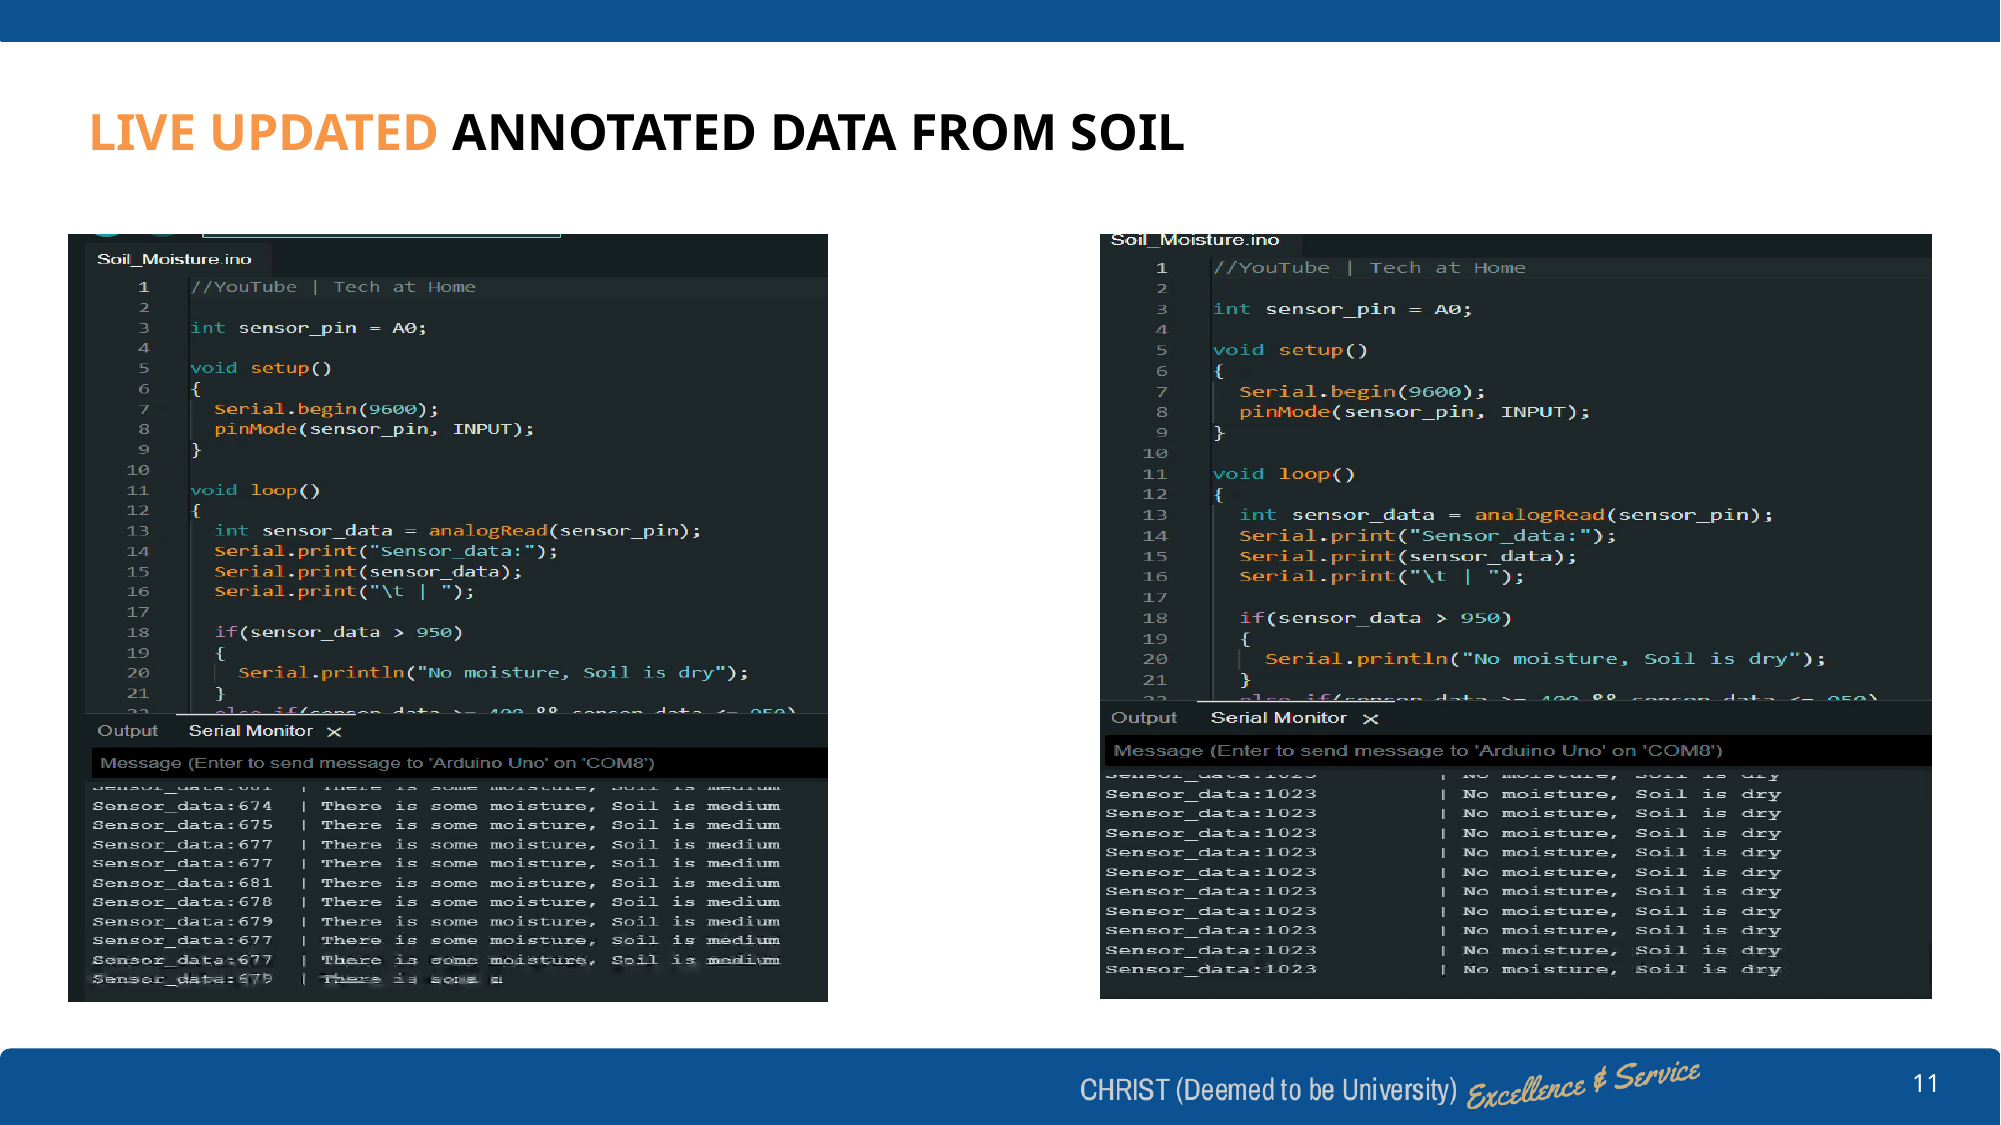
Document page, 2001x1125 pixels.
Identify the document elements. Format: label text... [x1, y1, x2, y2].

title LIVE UPDATED ANNOTATED DATA FROM SOIL [68, 80, 1932, 206]
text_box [67, 233, 829, 1003]
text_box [1099, 233, 1933, 1000]
picture [1467, 1061, 1700, 1109]
slide_number 11 [1840, 1051, 1961, 1118]
picture [1081, 1077, 1456, 1105]
